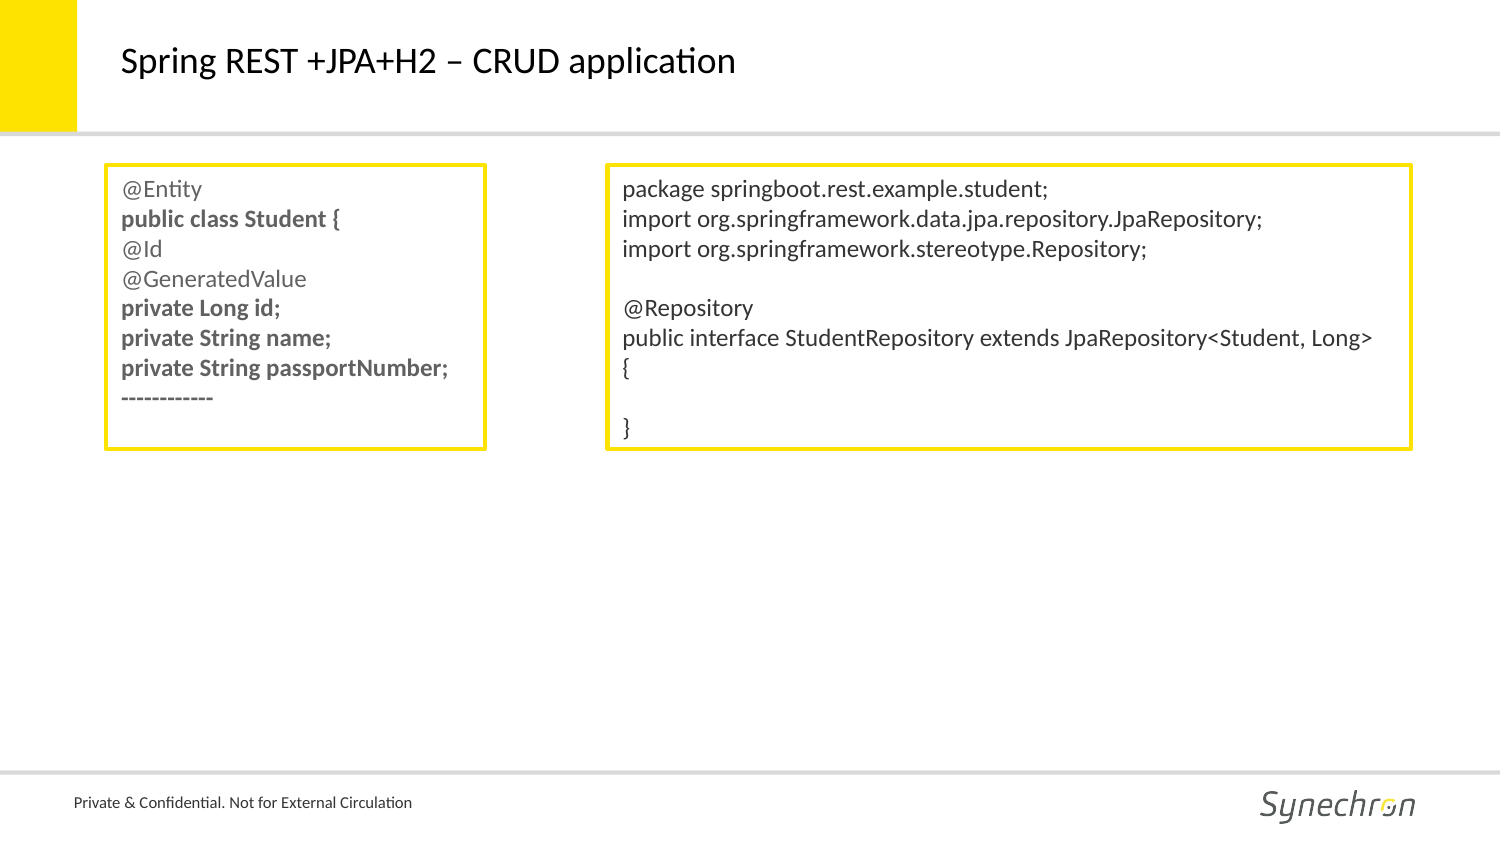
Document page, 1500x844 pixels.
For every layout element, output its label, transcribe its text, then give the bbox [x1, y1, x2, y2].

text_box Spring REST +JPA+H2 – CRUD application [106, 29, 1460, 92]
text_box package springboot.rest.example.student; import org.springframework.data.jpa.repository.JpaRepository; import org.springframework.stereotype.Repository; @Repository public interface StudentRepository extends JpaRepository<Student, Long> { } [605, 163, 1413, 451]
text_box @Entity public class Student { @Id @GeneratedValue private Long id; private String name; private String passportNumber; ------------ [104, 163, 487, 451]
picture [1260, 790, 1415, 824]
